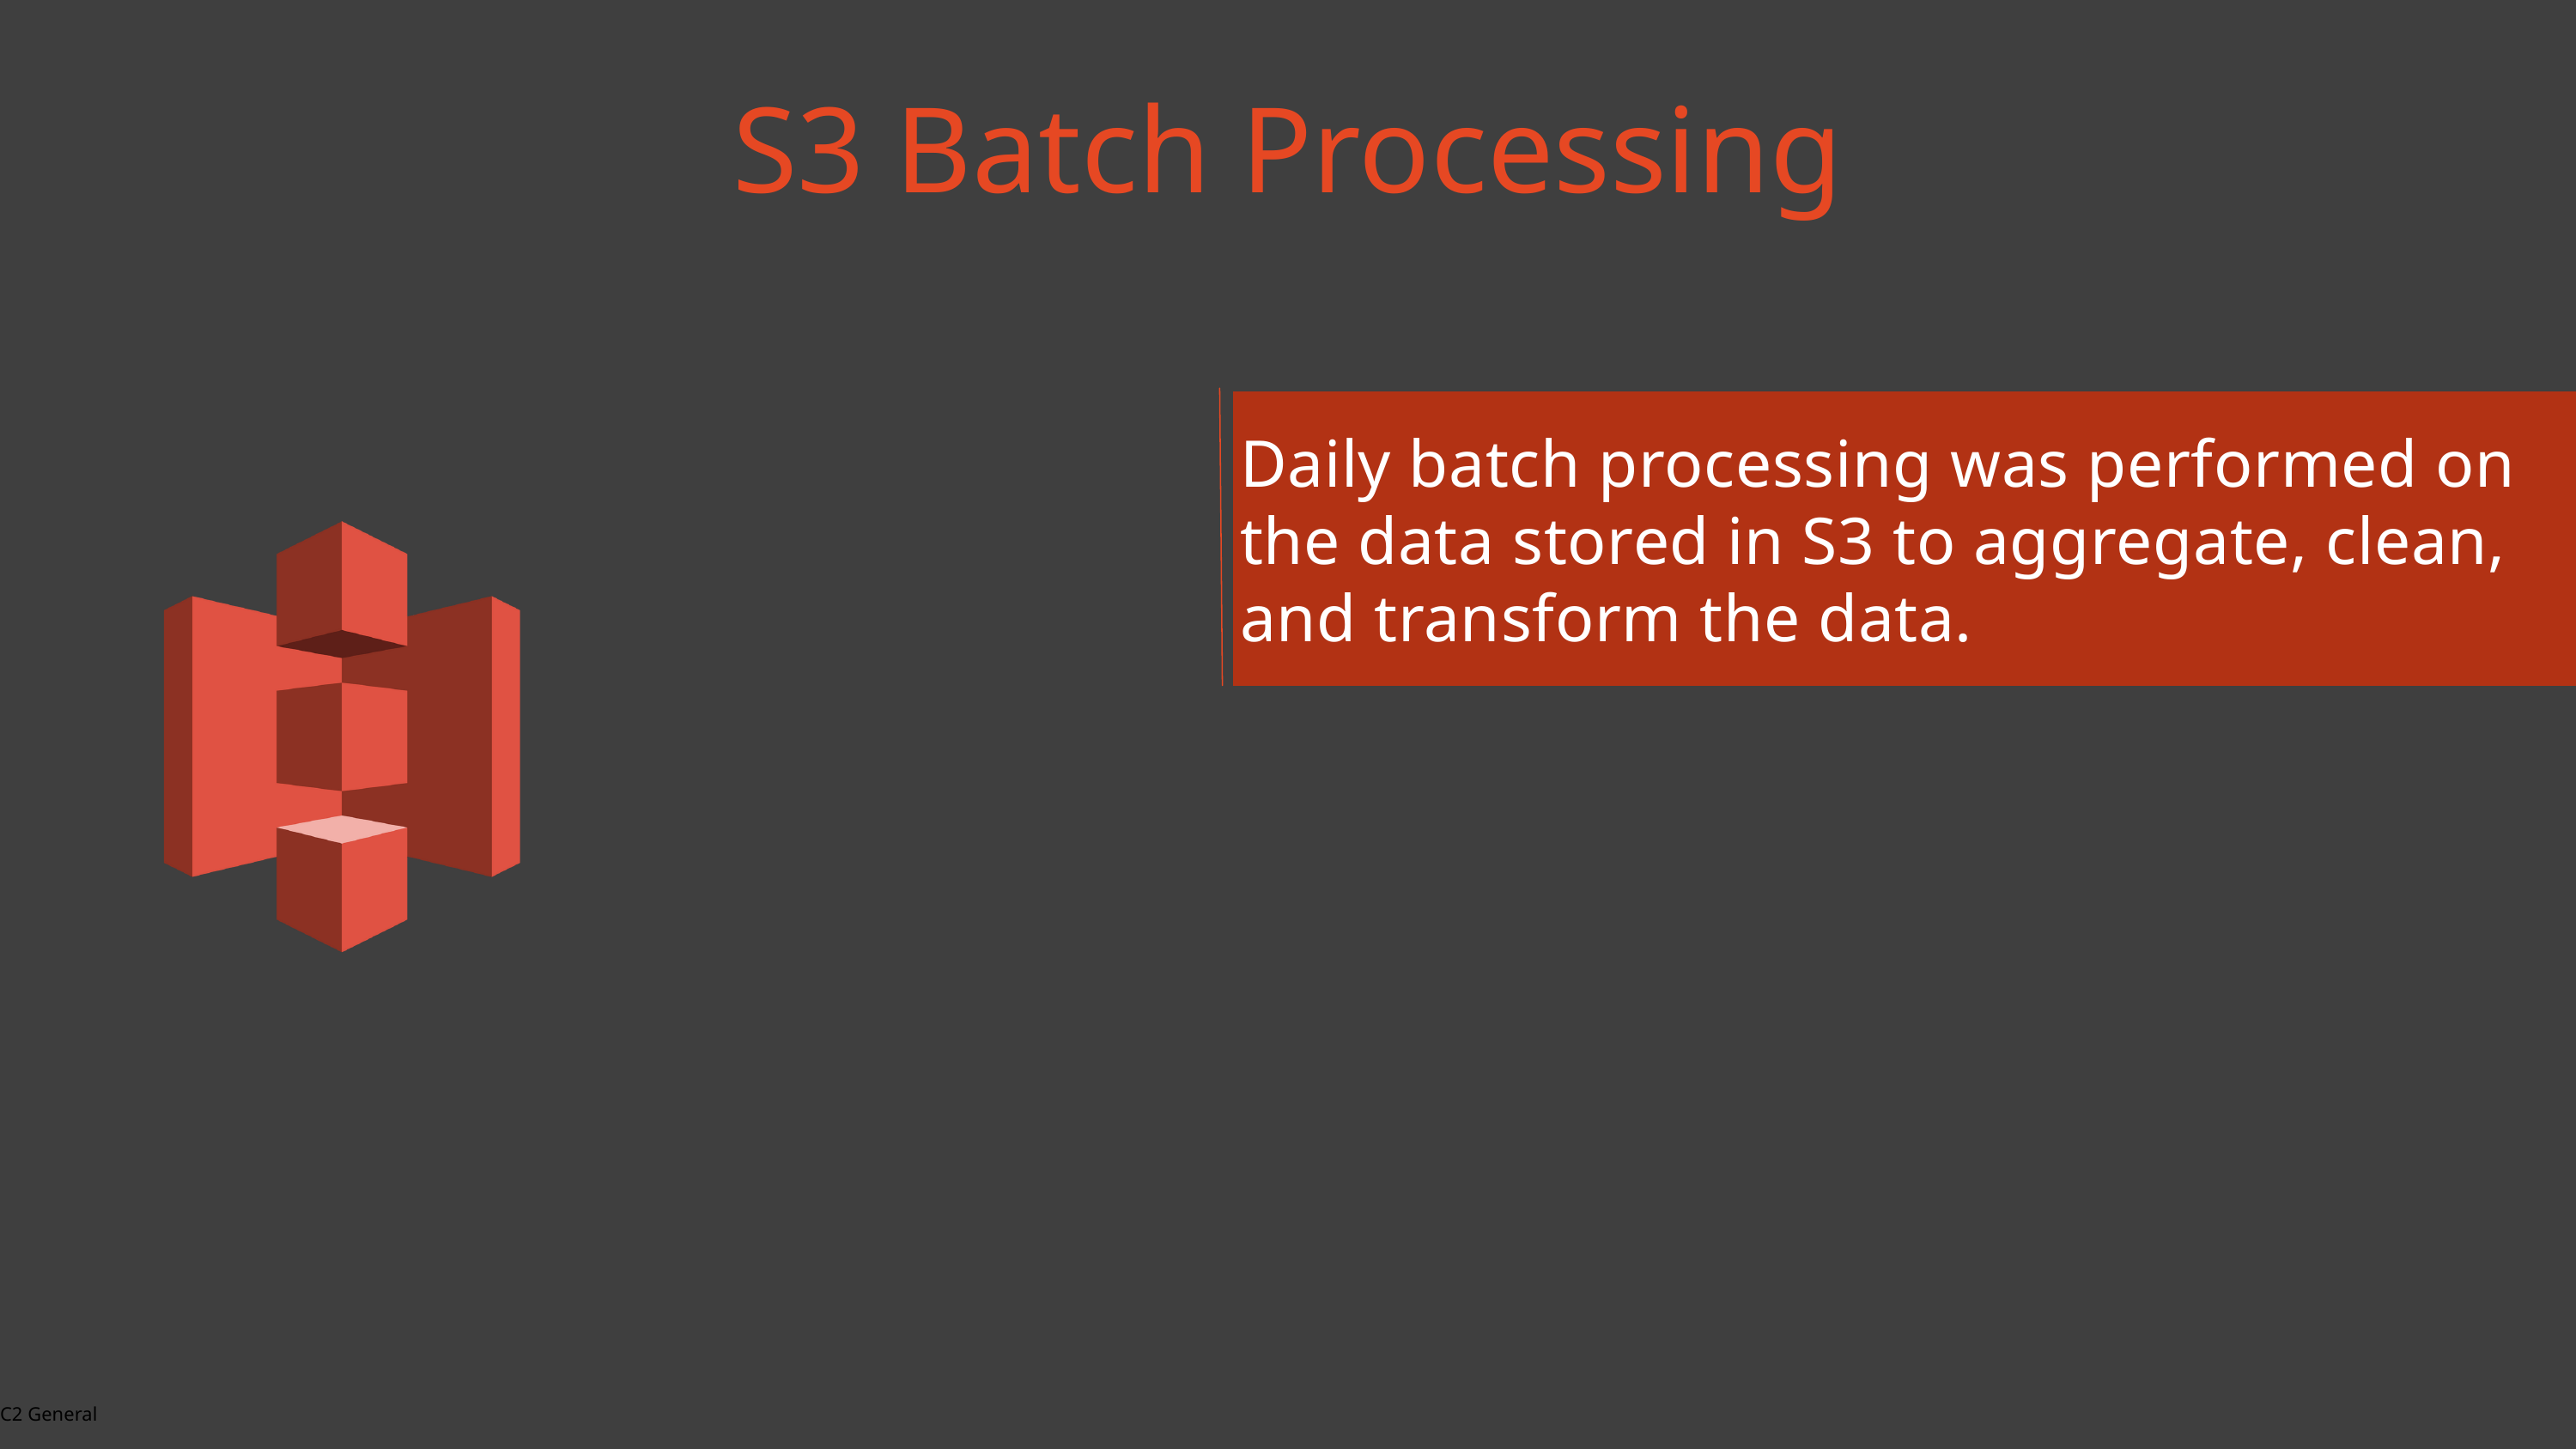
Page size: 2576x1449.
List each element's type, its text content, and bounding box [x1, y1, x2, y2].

text_box [163, 521, 520, 953]
text_box S3 Batch Processing [190, 88, 2386, 217]
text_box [1232, 391, 2576, 687]
text_box C2 General [0, 1402, 131, 1426]
